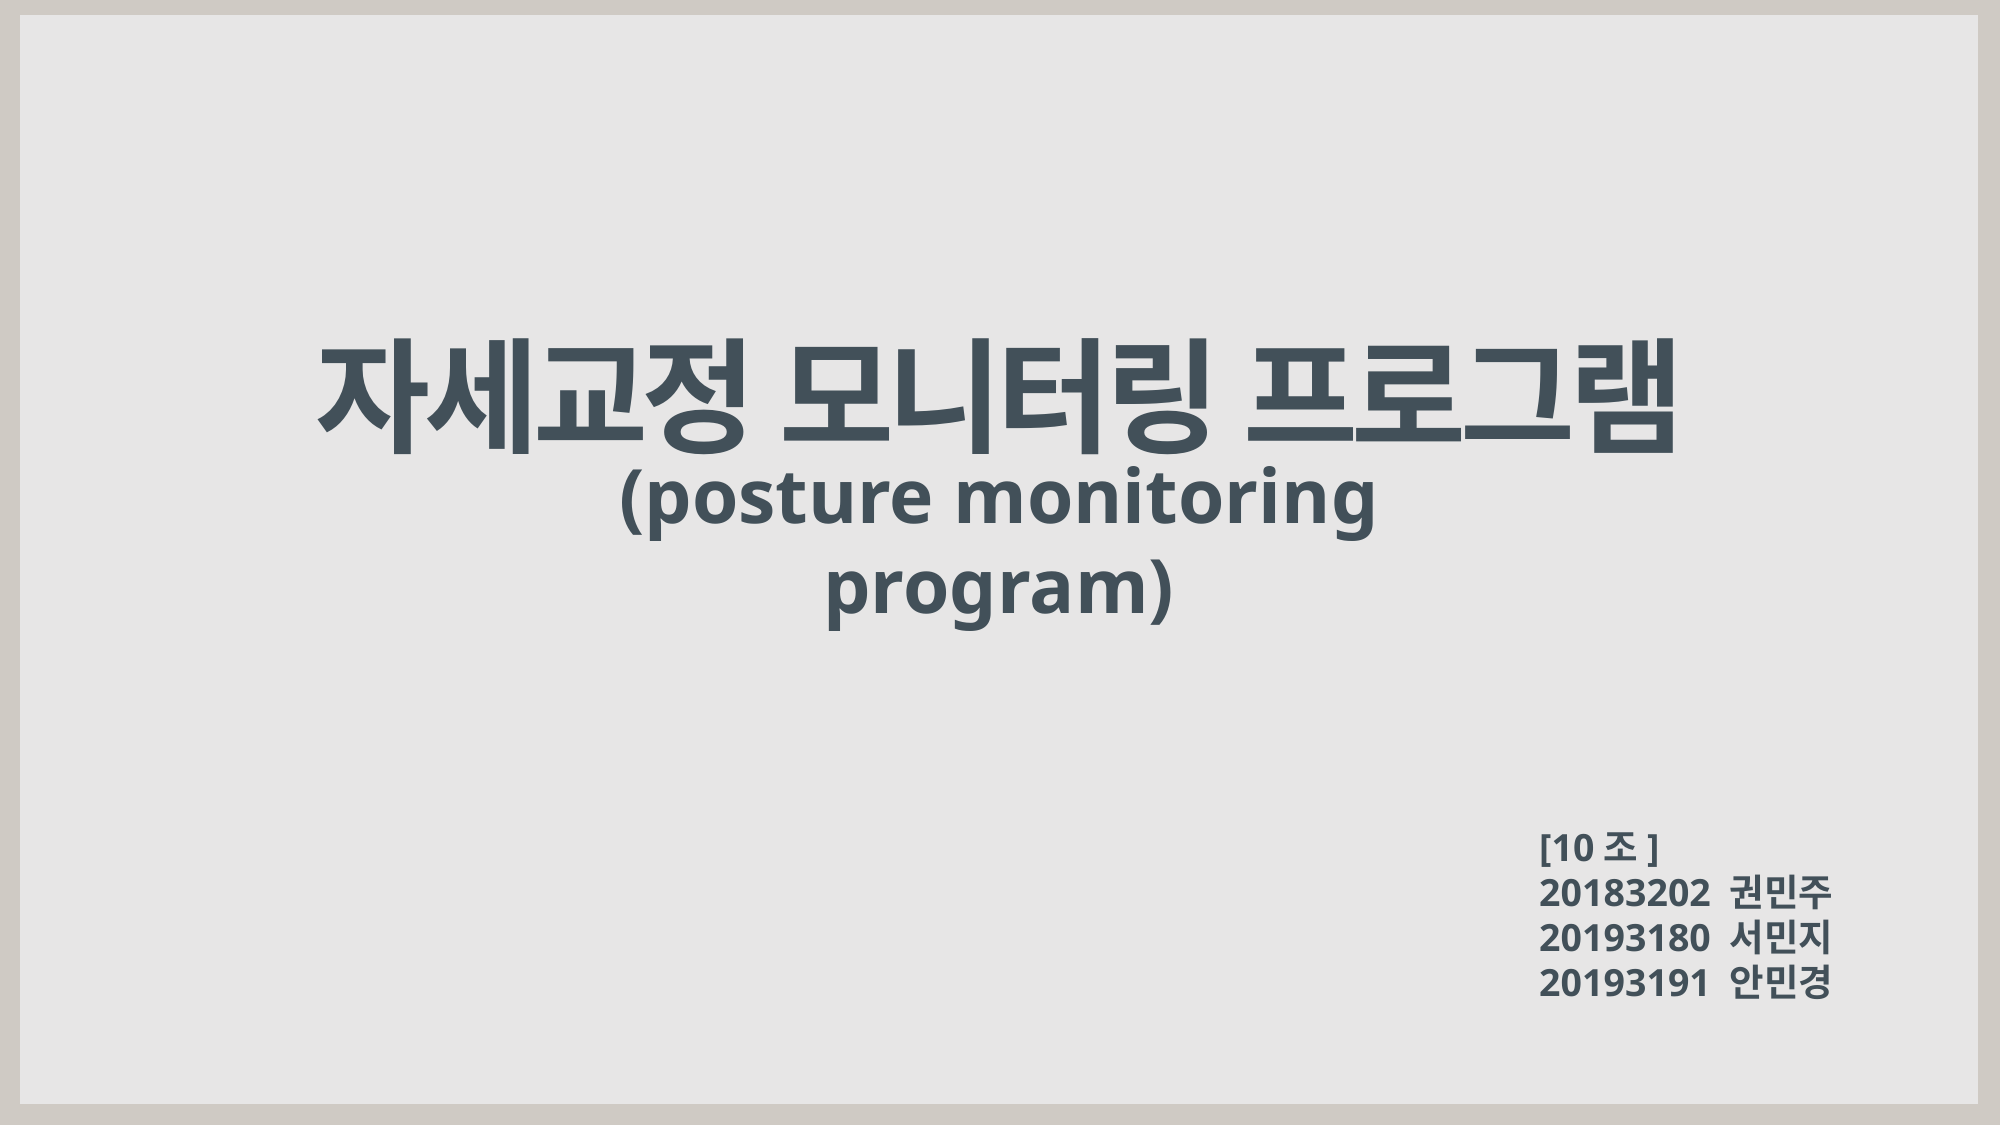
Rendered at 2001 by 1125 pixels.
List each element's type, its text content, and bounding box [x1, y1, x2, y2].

text_box [10조] 20183202 권민주 20193180 서민지 20193191 안민경 [1524, 816, 1913, 1012]
text_box 자세교정 모니터링 프로그램 [300, 310, 1700, 476]
text_box [19, 14, 1979, 1105]
text_box (posture monitoring program) [421, 493, 1578, 673]
